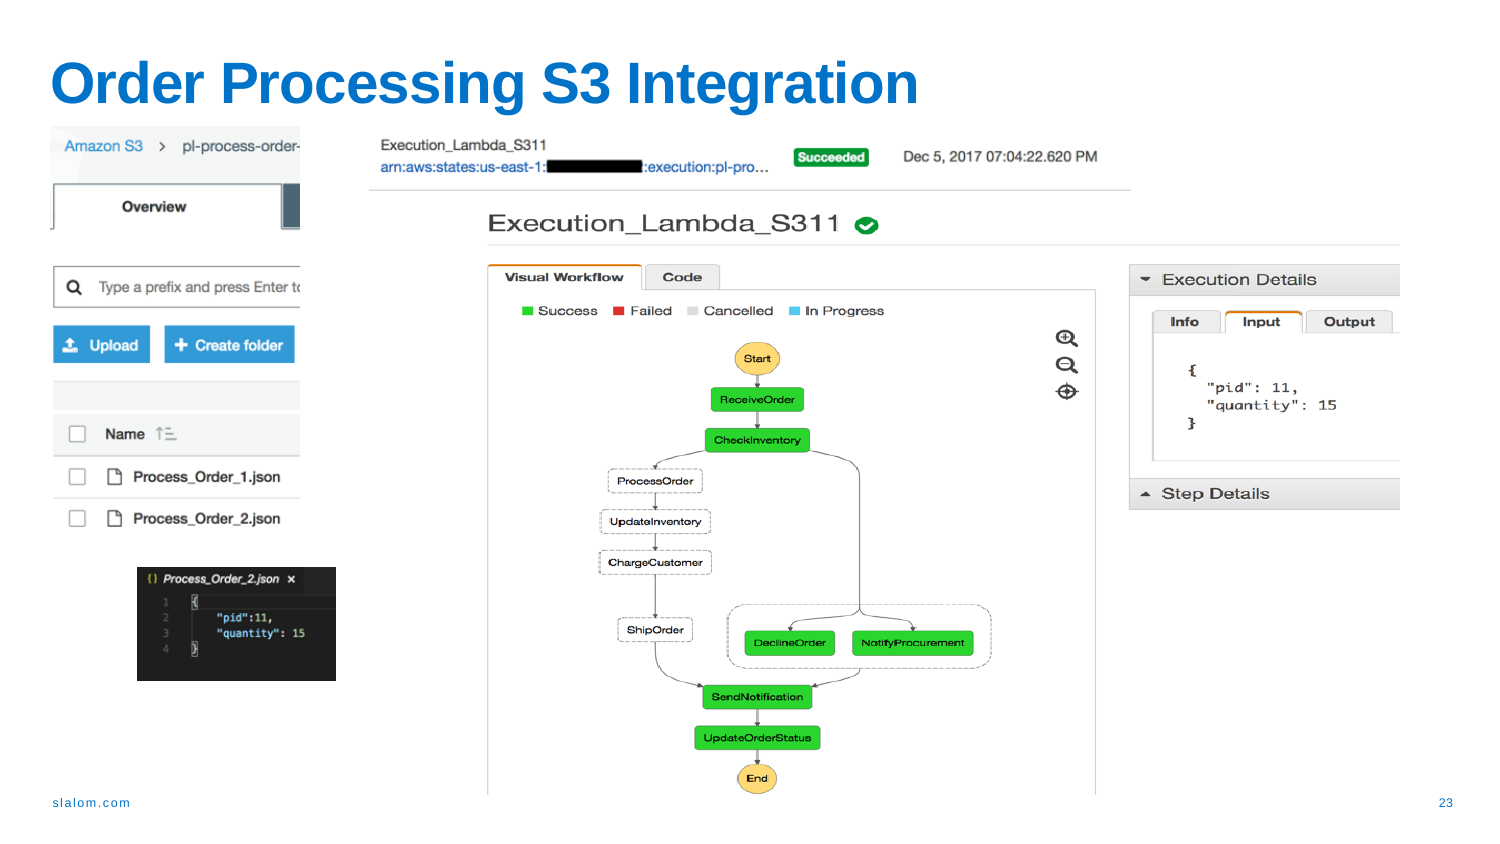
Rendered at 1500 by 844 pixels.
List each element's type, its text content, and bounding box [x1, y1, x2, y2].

picture [49, 126, 301, 551]
picture [137, 567, 337, 681]
slide_number 23 [1399, 794, 1453, 828]
picture [369, 126, 1131, 192]
list Order Processing S3 Integration [50, 53, 1450, 109]
picture [482, 209, 1400, 796]
